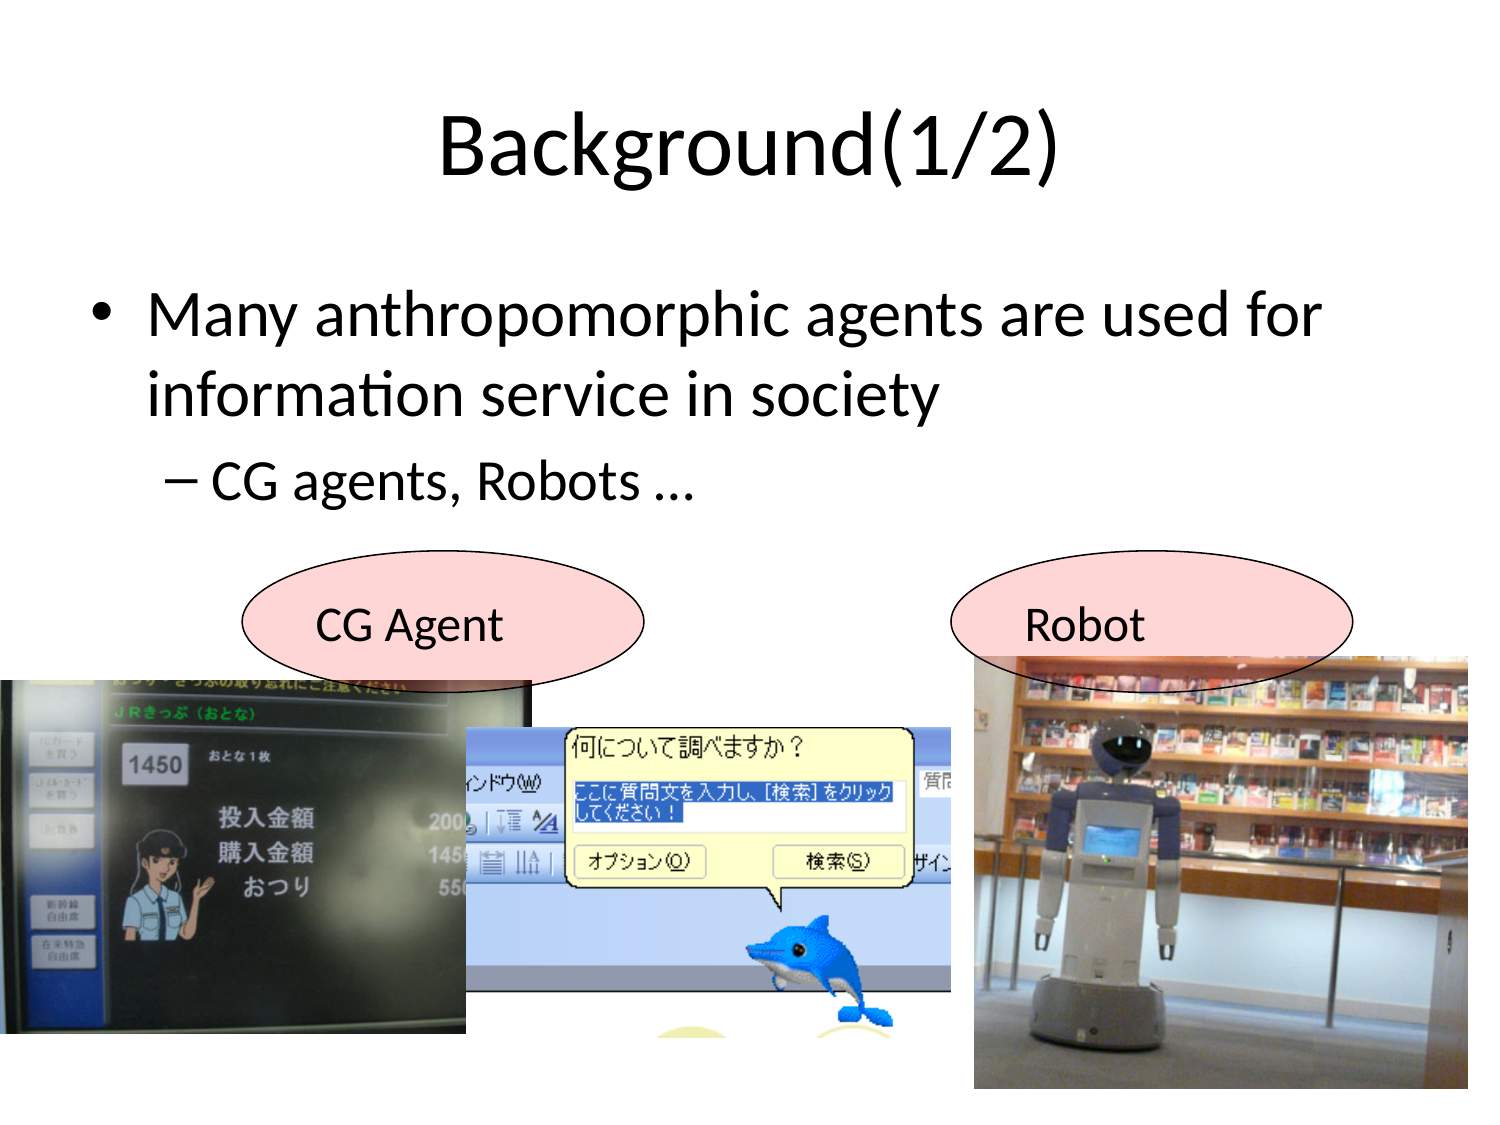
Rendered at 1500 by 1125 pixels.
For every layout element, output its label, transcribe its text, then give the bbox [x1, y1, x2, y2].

text_box Robot [950, 550, 1353, 656]
title Background(1/2) [75, 45, 1425, 233]
text_box CG Agent [242, 550, 644, 685]
list Many anthropomorphic agents are used for information service in society CG agents, Robots … [75, 262, 1400, 1006]
picture [0, 680, 951, 1038]
picture [974, 656, 1469, 1089]
